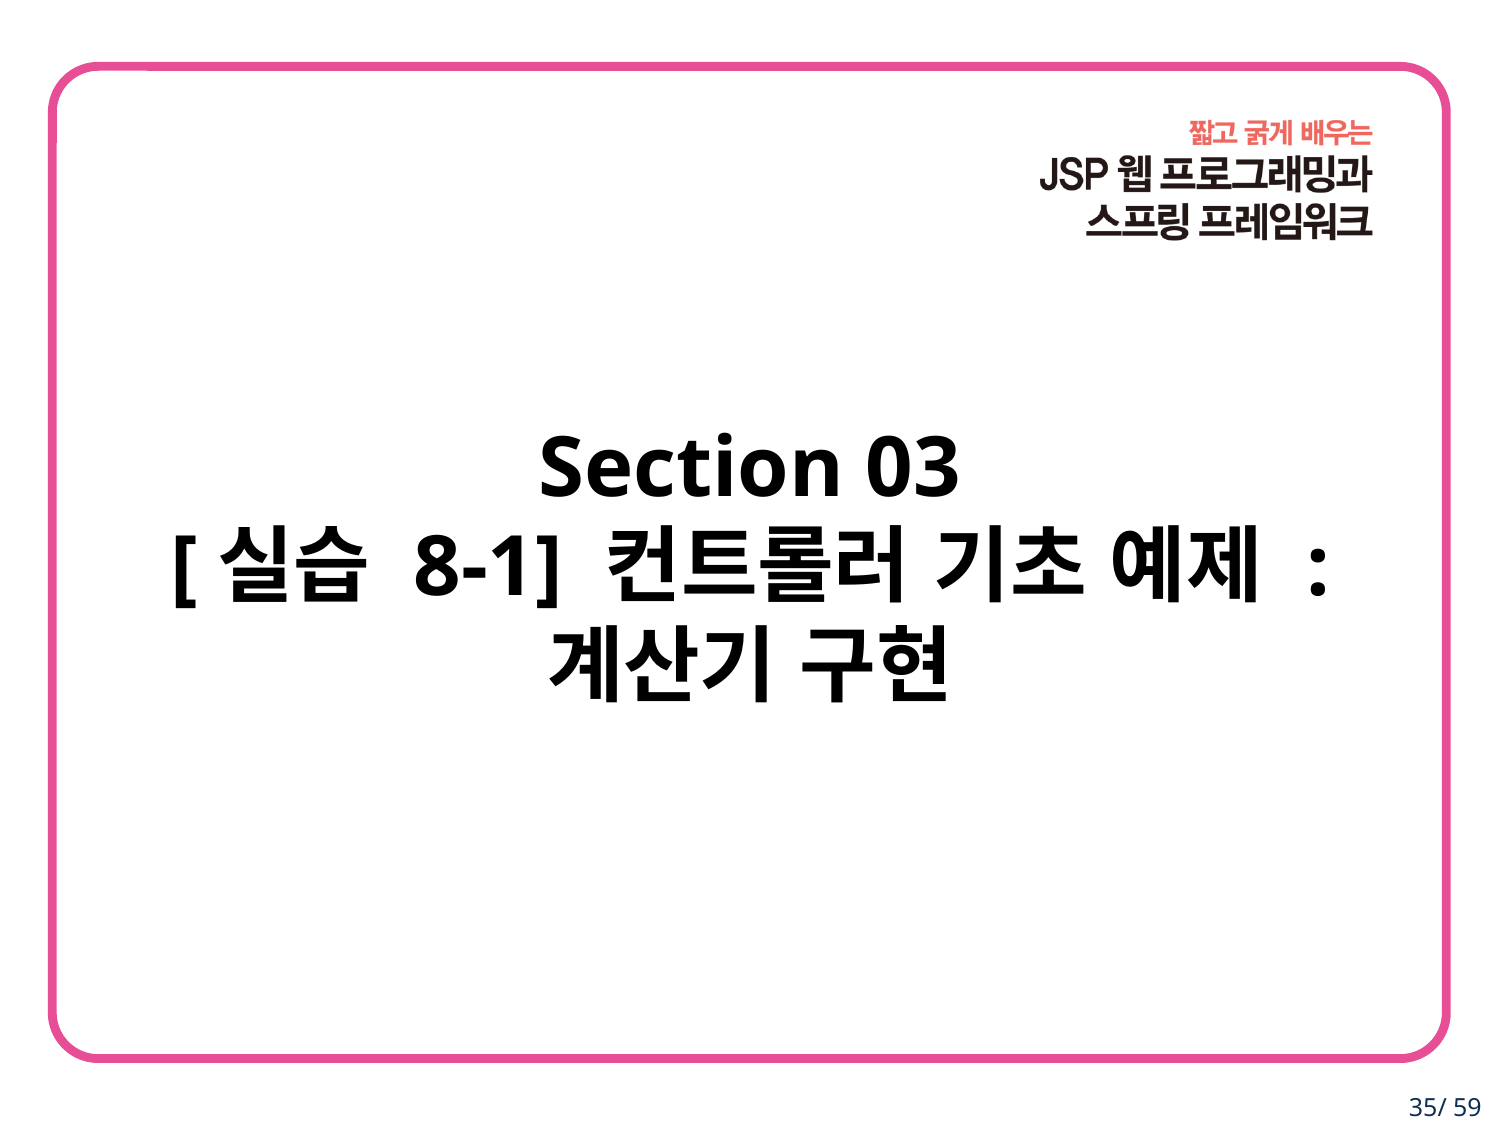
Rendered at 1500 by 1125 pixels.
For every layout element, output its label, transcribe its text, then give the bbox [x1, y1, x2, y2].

picture [1021, 101, 1382, 249]
text_box Section 03 [실습 8-1] 컨트롤러 기초 예제 : 계산기 구현 [27, 403, 1472, 722]
